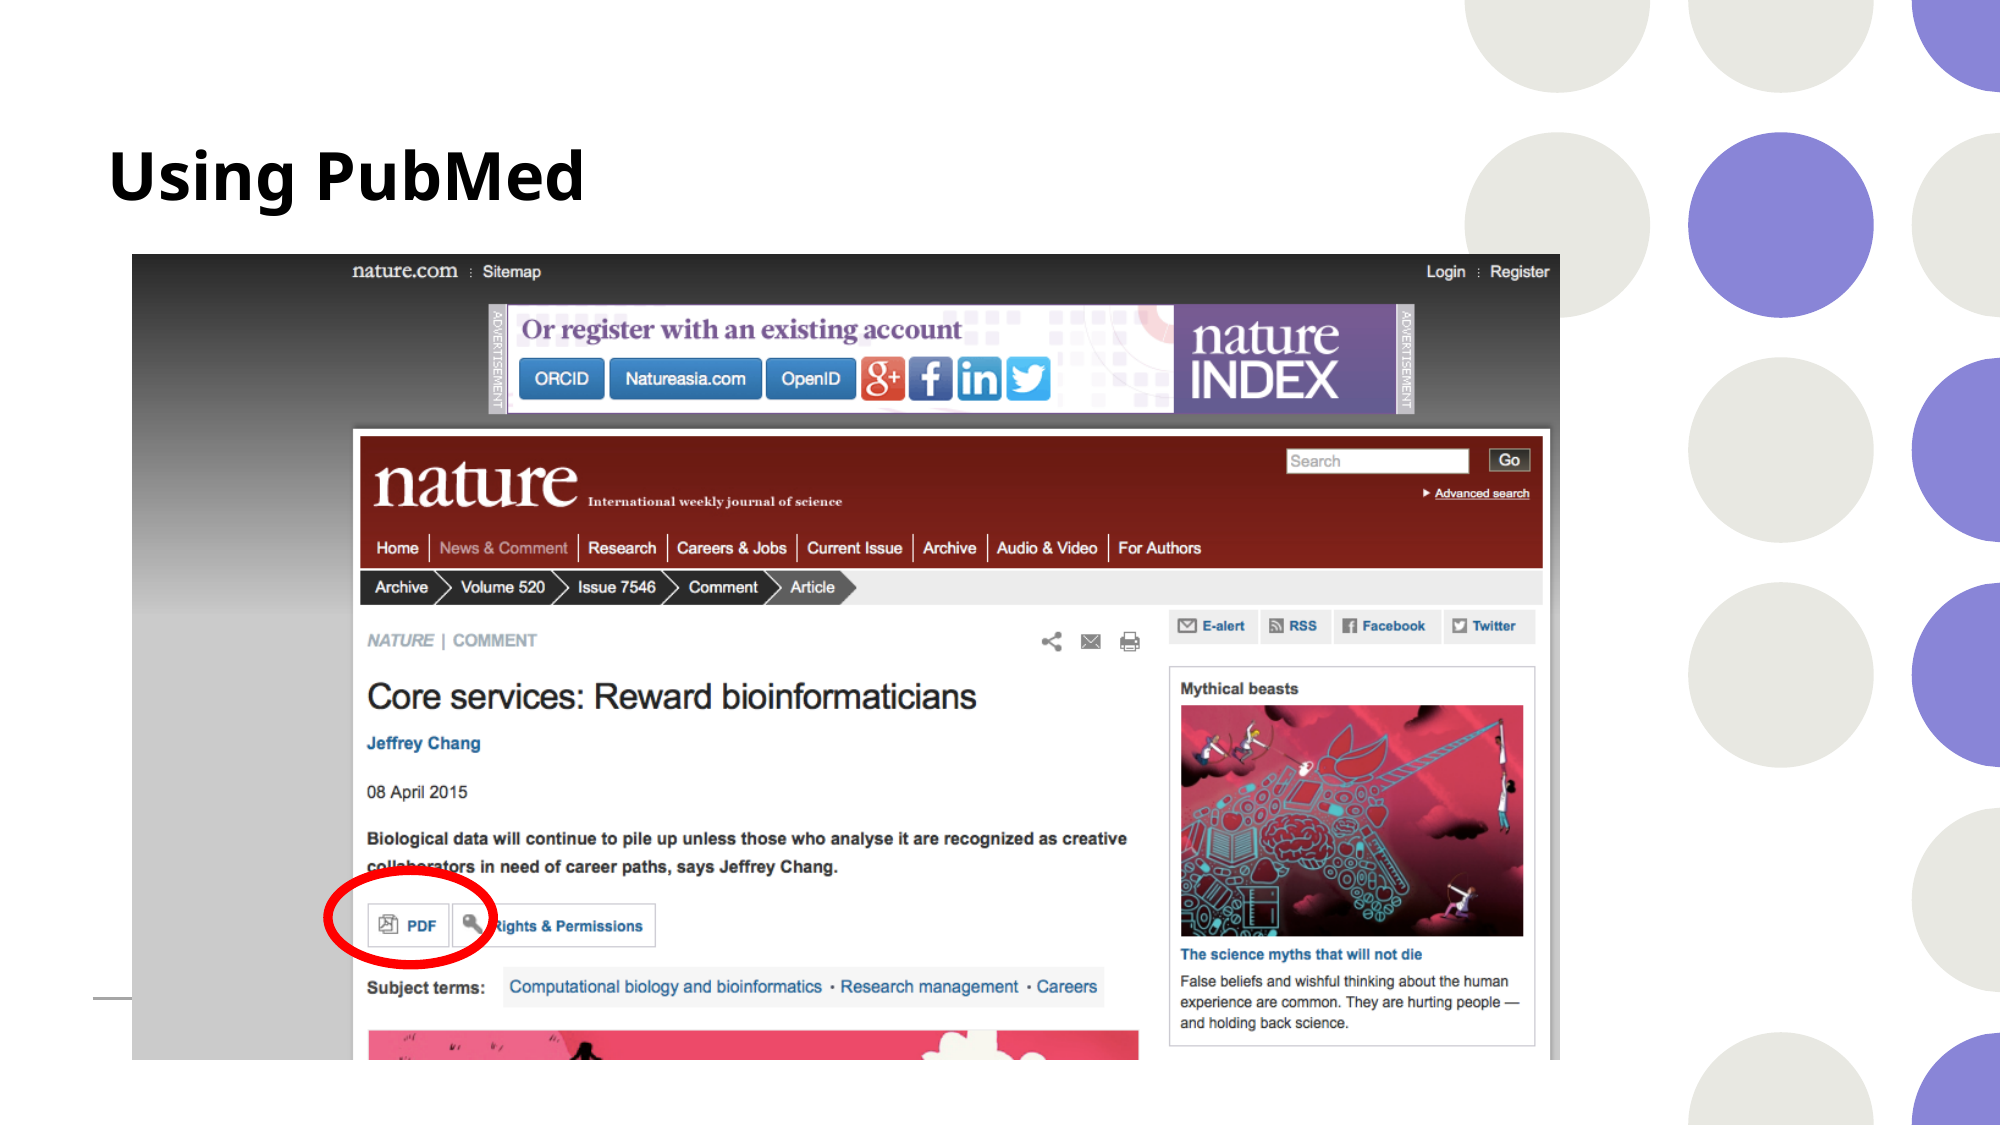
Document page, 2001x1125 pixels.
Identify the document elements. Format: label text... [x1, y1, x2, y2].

picture [132, 254, 1560, 1060]
title Using PubMed [92, 126, 1297, 335]
